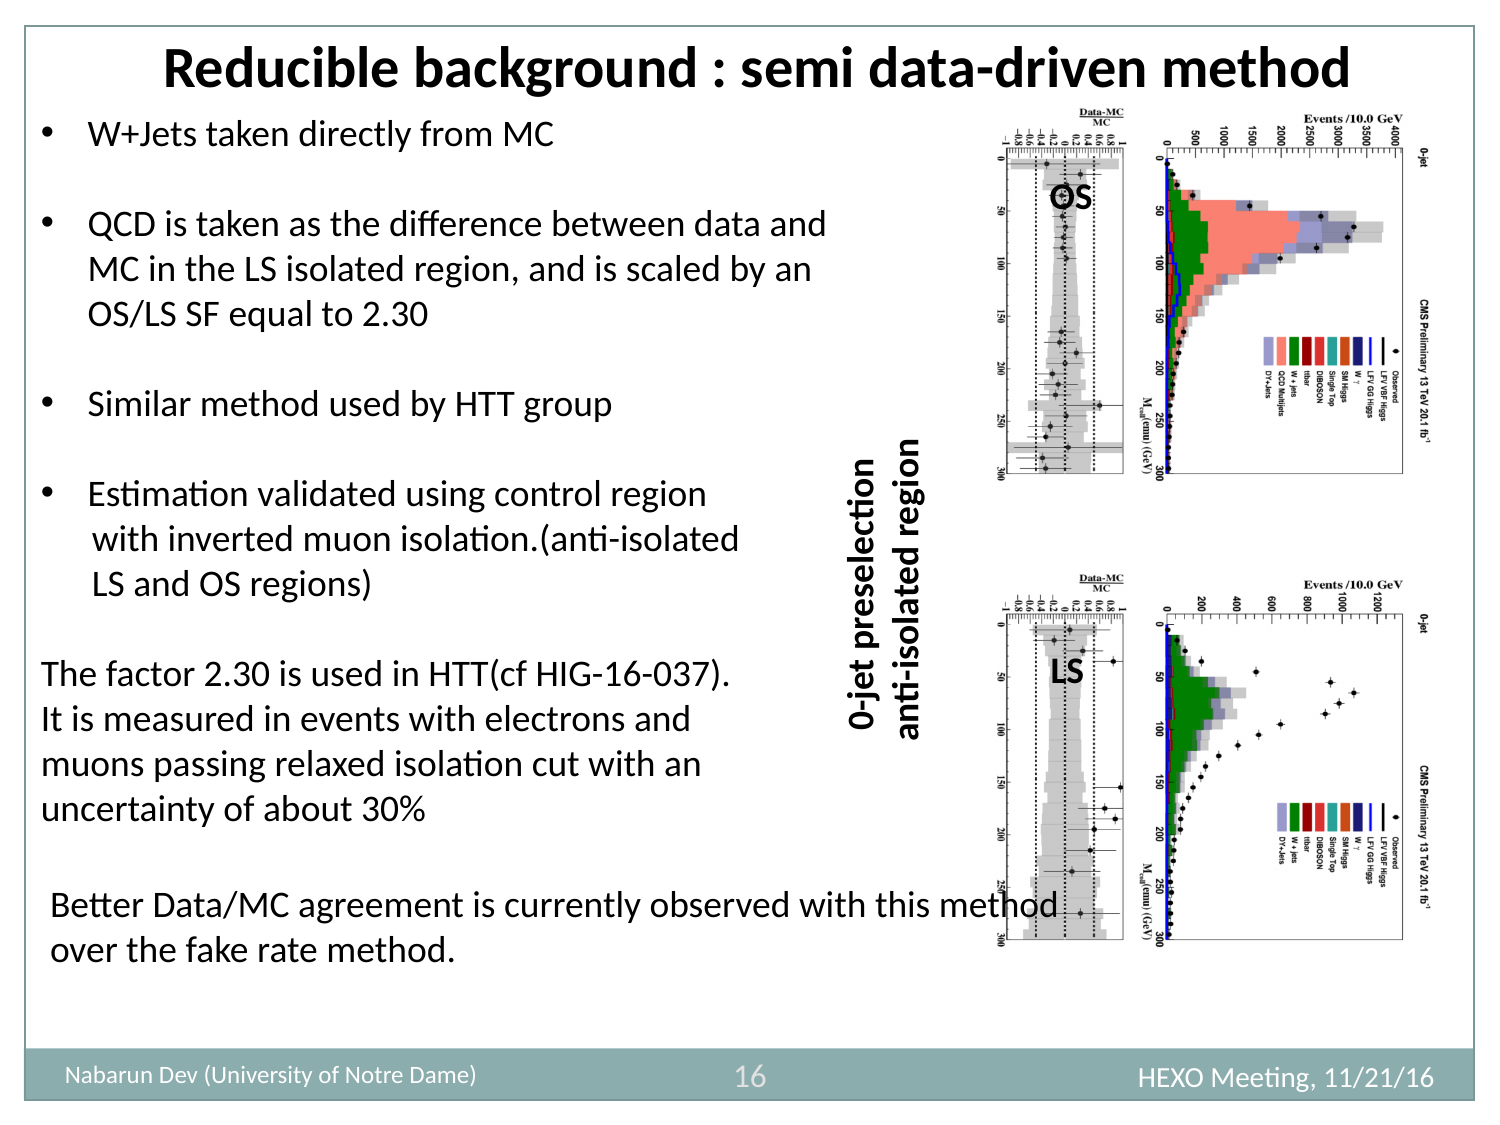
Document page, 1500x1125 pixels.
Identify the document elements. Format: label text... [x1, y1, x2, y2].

footer Nabarun Dev (University of Notre Dame) [50, 1051, 638, 1112]
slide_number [950, 1050, 1450, 1111]
text_box W+Jets taken directly from MC QCD is taken as the difference between data and MC in the LS isolated region, and is scaled by an OS/LS SF equal to 2.30 Similar method used by HTT group Estimation validated using control region with inverted muon isolation.(anti-isolated LS and OS regions) The factor 2.30 is used in HTT(cf HIG-16-037). It is measured in events with electrons and muons passing relaxed isolation cut with an uncertainty of about 30% [26, 101, 1312, 927]
picture [1009, 557, 1415, 995]
text_box Reducible background : semi data-driven method [148, 21, 1500, 107]
slide_number 16 [699, 1037, 800, 1110]
text_box Better Data/MC agreement is currently observed with this method over the fake rate method. [35, 872, 1002, 978]
text_box 0-jet preselection anti-isolated region [828, 365, 934, 815]
picture [1009, 91, 1415, 529]
